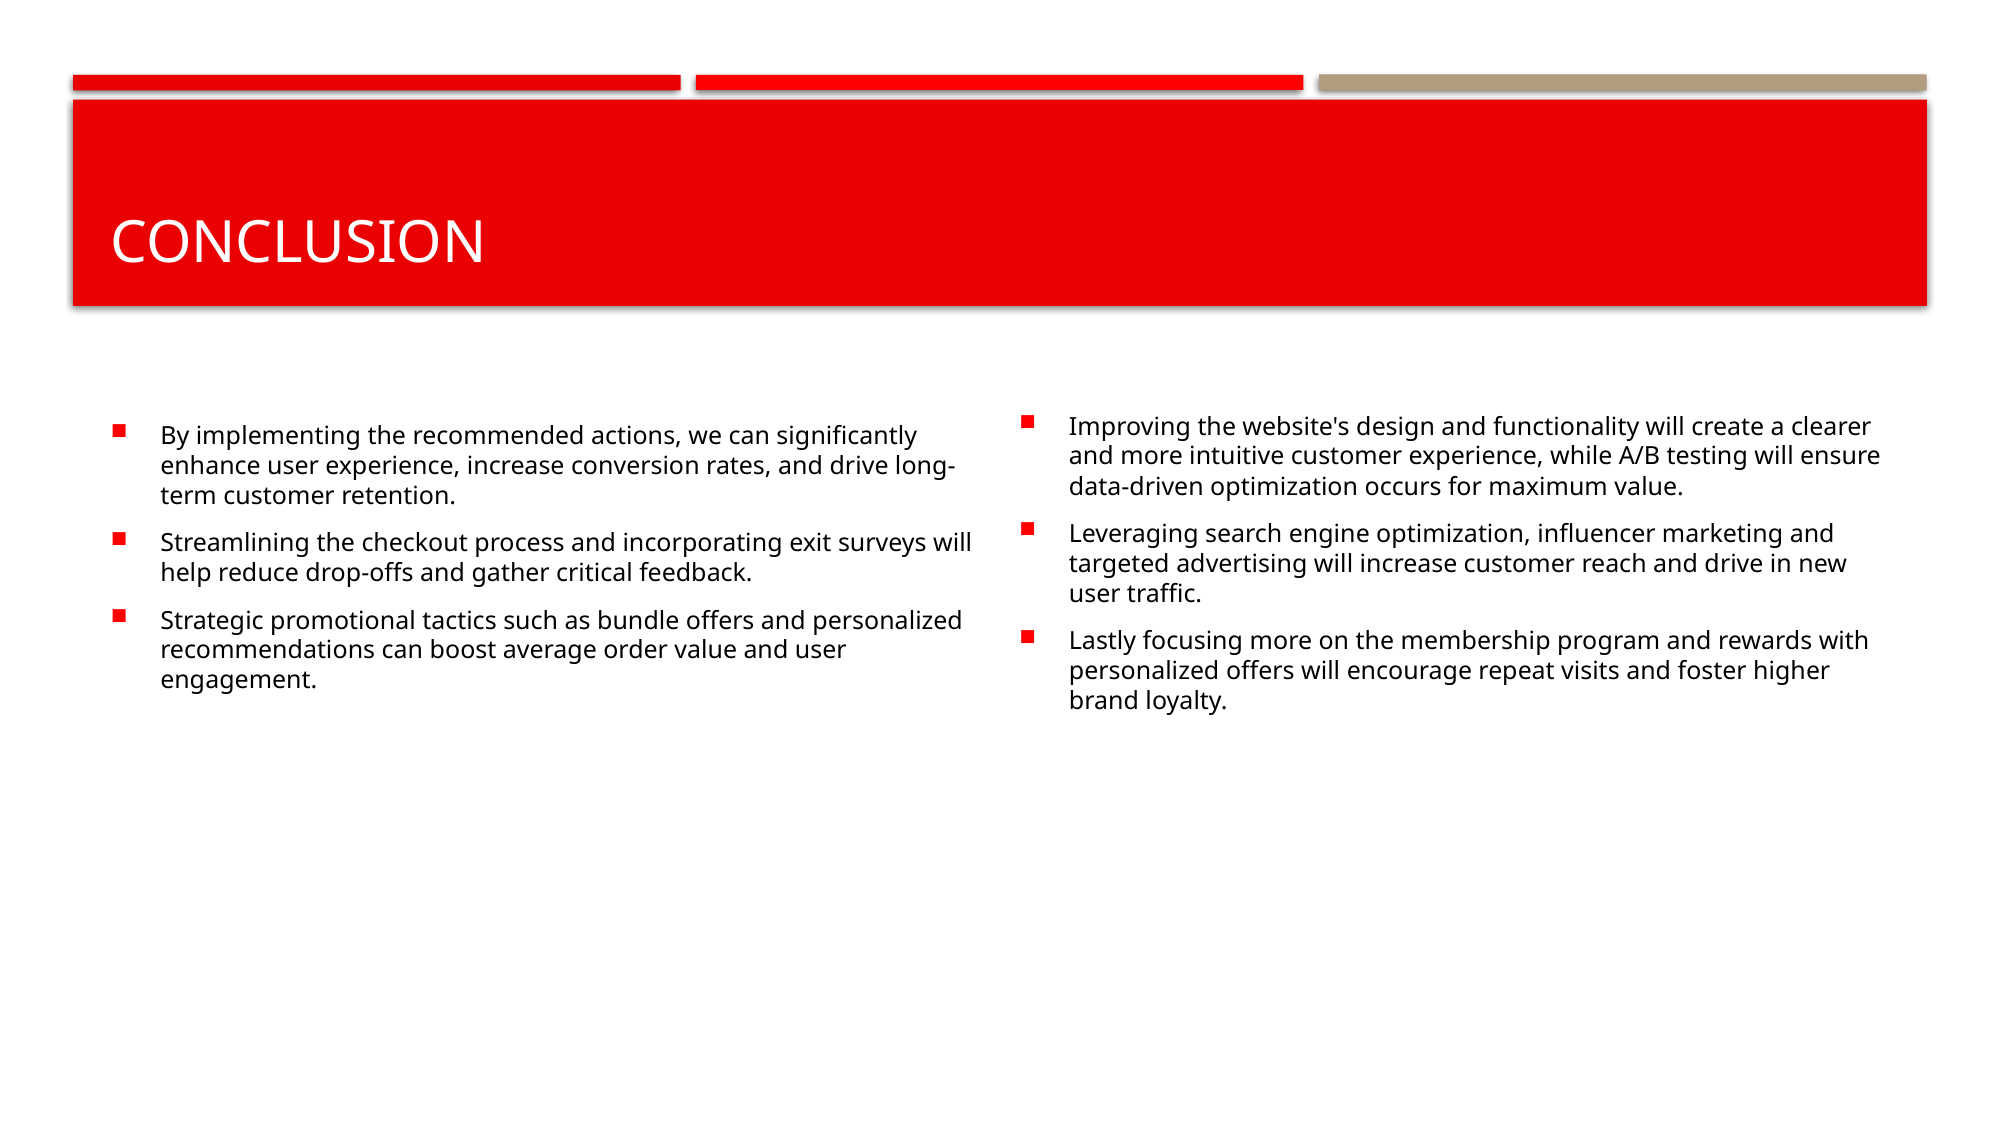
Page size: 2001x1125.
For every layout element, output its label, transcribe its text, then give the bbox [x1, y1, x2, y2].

title Conclusion [95, 119, 1905, 282]
list By implementing the recommended actions, we can significantly enhance user experience, increase conversion rates, and drive long-term customer retention. Streamlining the checkout process and incorporating exit surveys will help reduce drop-offs and gather critical feedback. Strategic promotional tactics such as bundle offers and personalized recommendations can boost average order value and user engagement. [95, 365, 999, 748]
list Improving the website's design and functionality will create a clearer and more intuitive customer experience, while A/B testing will ensure data-driven optimization occurs for maximum value. Leveraging search engine optimization, influencer marketing and targeted advertising will increase customer reach and drive in new user traffic. Lastly focusing more on the membership program and rewards with personalized offers will encourage repeat visits and foster higher brand loyalty. [1003, 402, 1905, 785]
